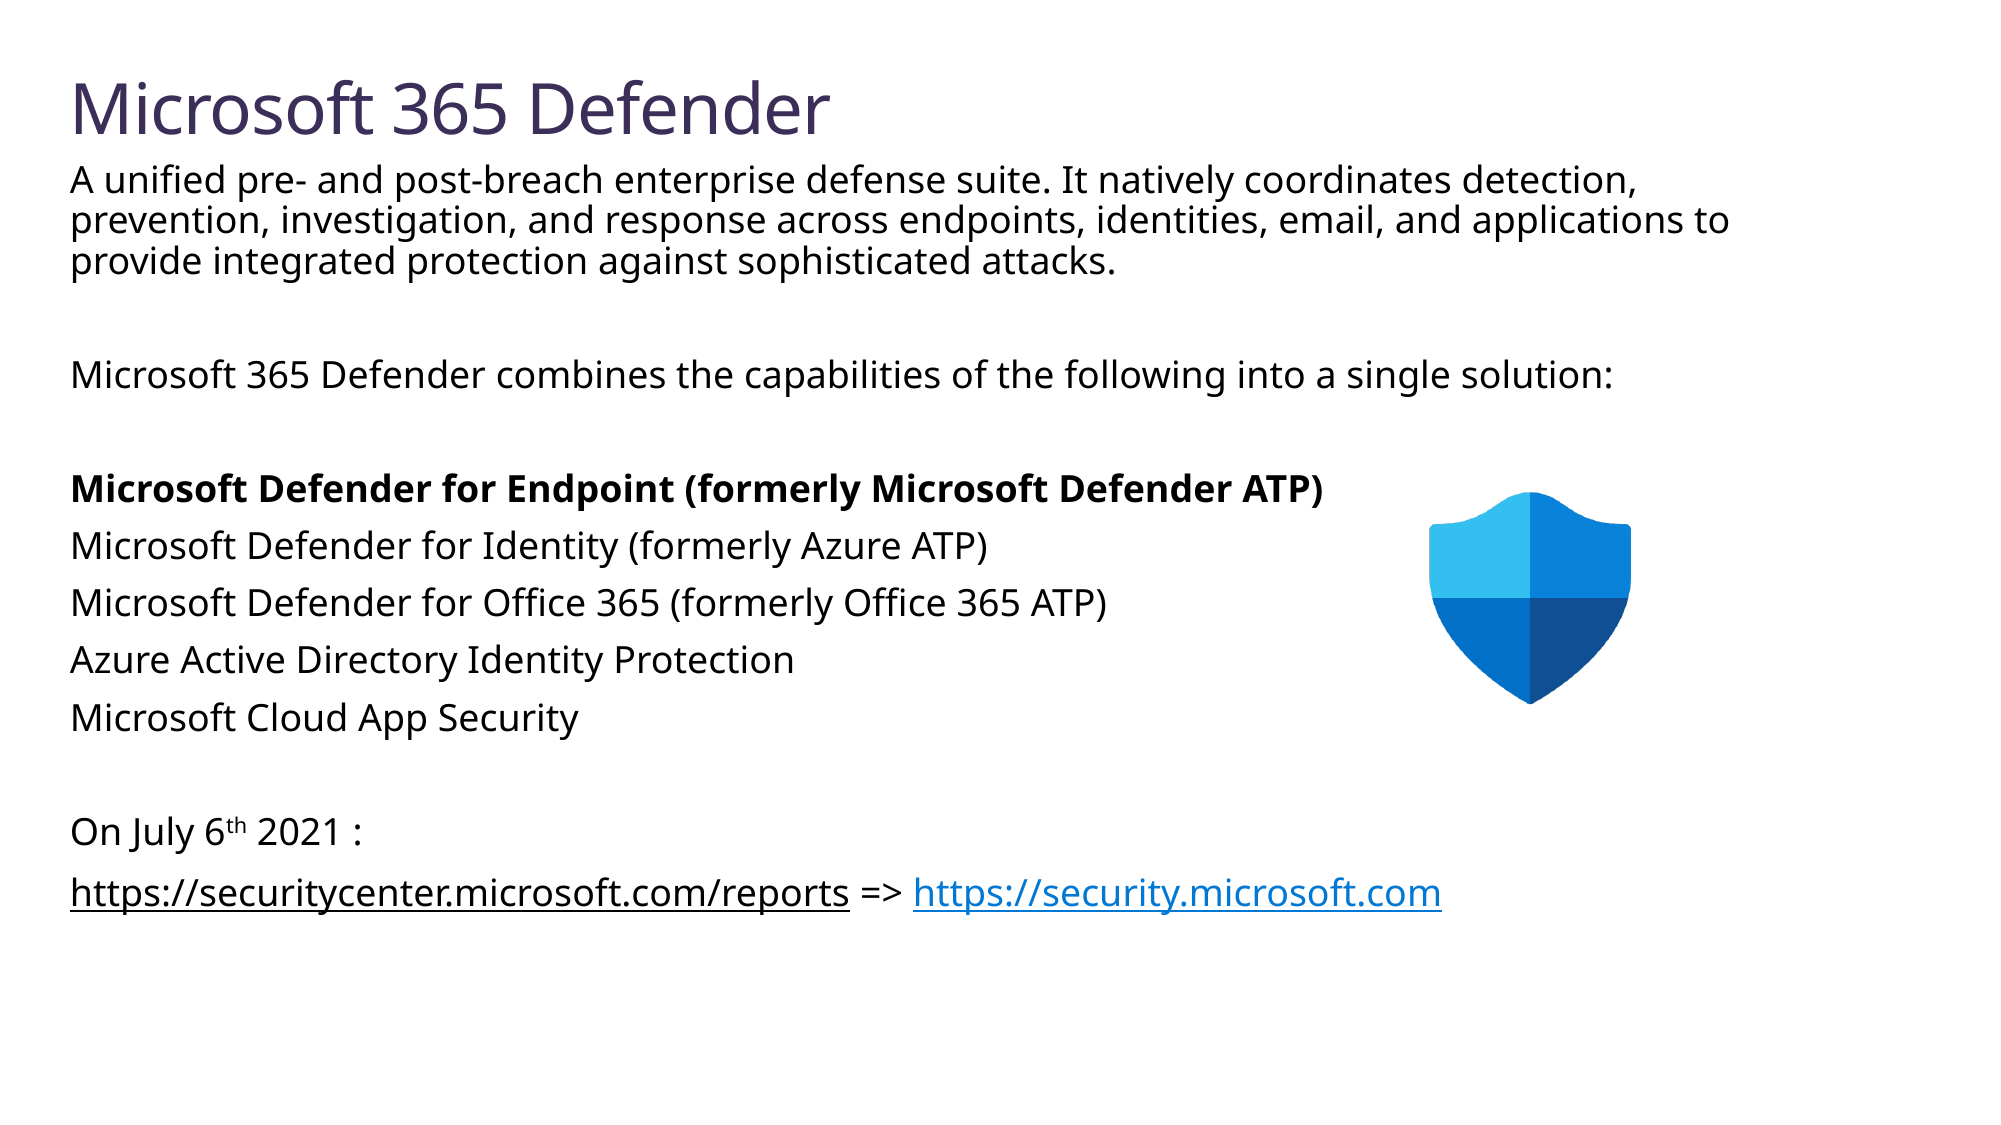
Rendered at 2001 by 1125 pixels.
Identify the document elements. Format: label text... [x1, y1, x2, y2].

list A unified pre- and post-breach enterprise defense suite. It natively coordinates detection, prevention, investigation, and response across endpoints, identities, email, and applications to provide integrated protection against sophisticated attacks. Microsoft 365 Defender combines the capabilities of the following into a single solution: Microsoft Defender for Endpoint (formerly Microsoft Defender ATP) Microsoft Defender for Identity (formerly Azure ATP) Microsoft Defender for Office 365 (formerly Office 365 ATP) Azure Active Directory Identity Protection Microsoft Cloud App Security On July 6th 2021 : https://securitycenter.microsoft.com/reports => https://security.microsoft.com [69, 160, 1764, 208]
title Microsoft 365 Defender [69, 36, 982, 160]
picture [1403, 471, 1657, 725]
